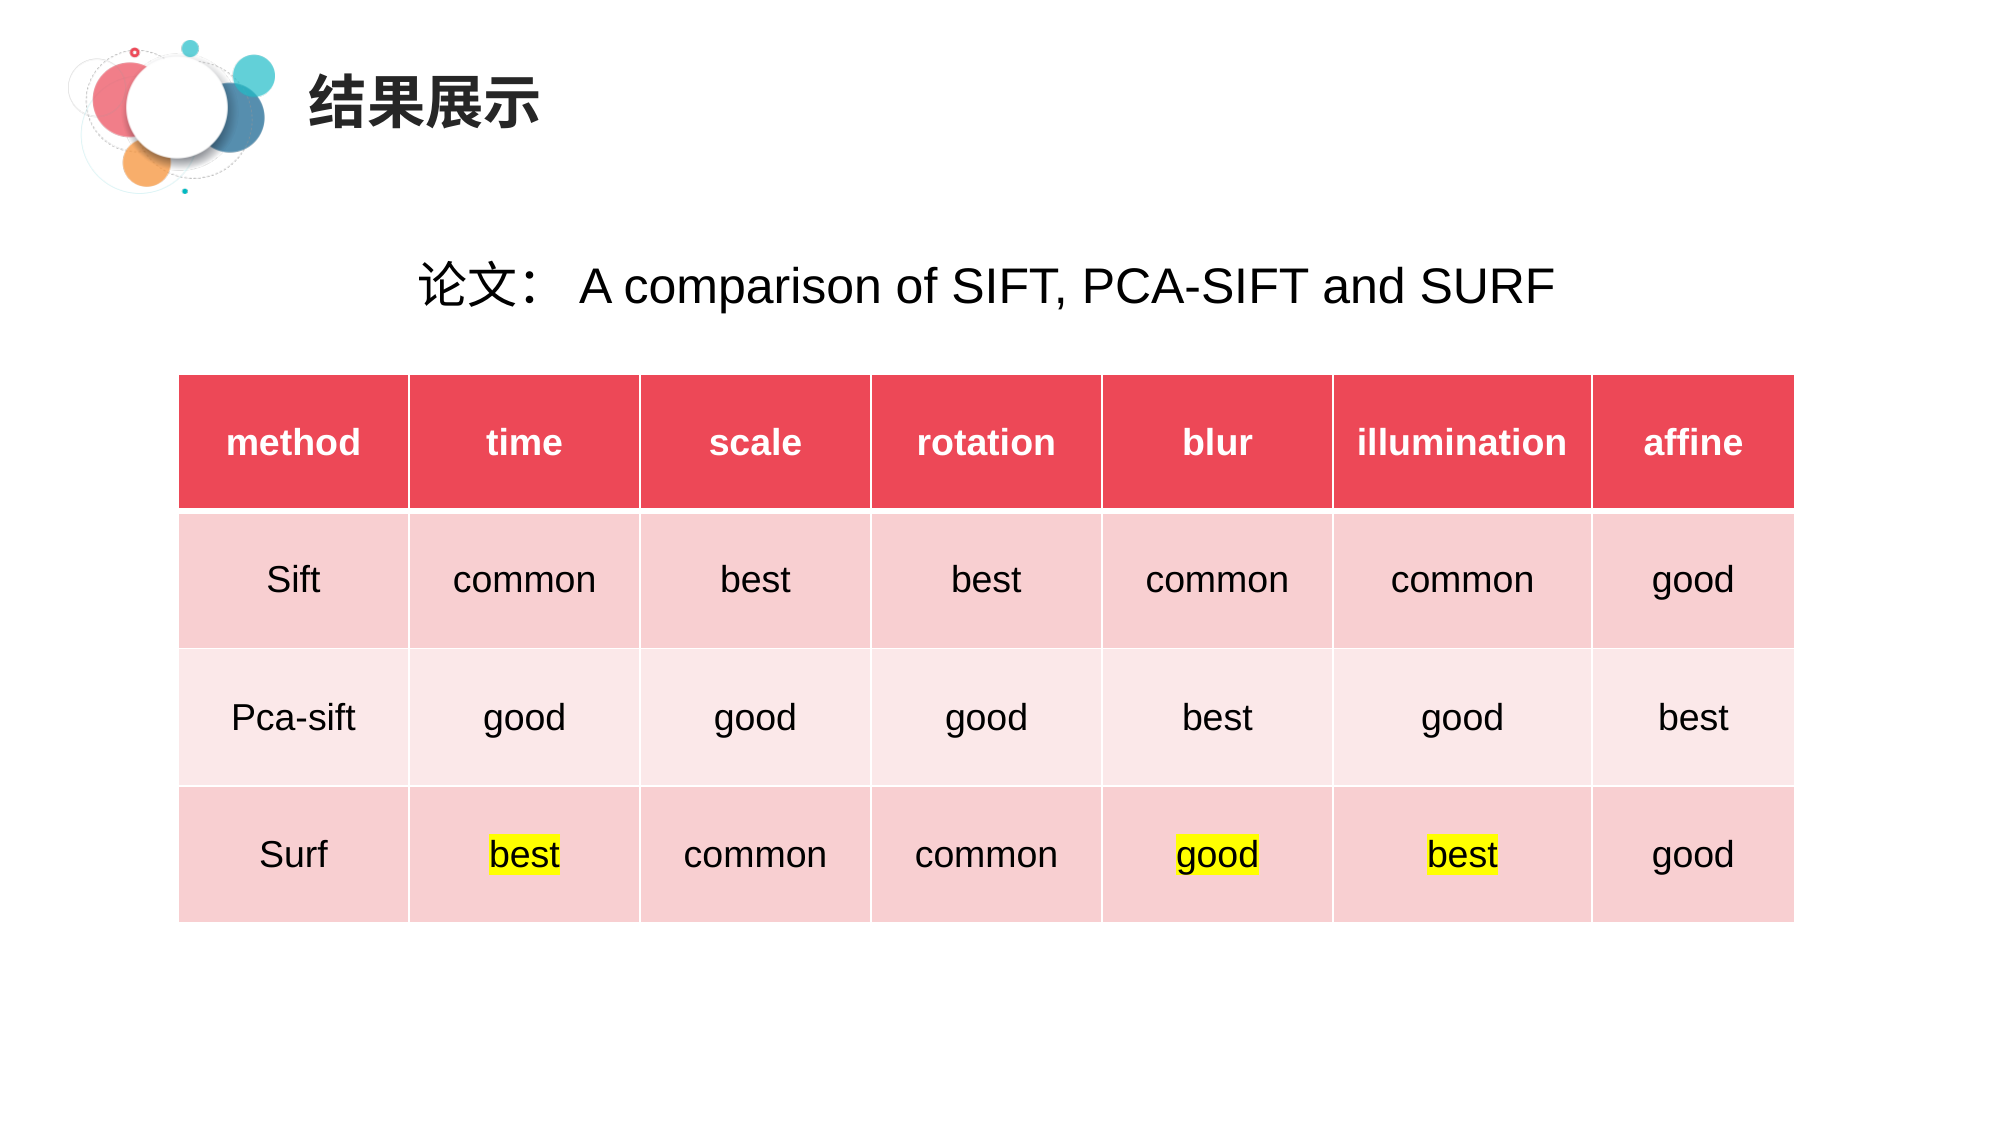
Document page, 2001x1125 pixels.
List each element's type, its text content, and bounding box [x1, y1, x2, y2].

table_cell best [1334, 787, 1591, 922]
table_header method [179, 375, 408, 508]
table_header scale [641, 375, 870, 508]
table_header time [410, 375, 639, 508]
table_header blur [1103, 375, 1332, 508]
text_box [292, 58, 911, 176]
table_cell best [410, 787, 639, 922]
table_cell best [1103, 649, 1332, 785]
table_cell good [641, 649, 870, 785]
table_cell common [1334, 514, 1591, 648]
picture [68, 40, 275, 194]
table_cell Surf [179, 787, 408, 922]
table_header affine [1593, 375, 1794, 508]
table_cell good [1334, 649, 1591, 785]
table_cell common [1103, 514, 1332, 648]
table_cell best [872, 514, 1101, 648]
table_cell common [641, 787, 870, 922]
table_cell good [1593, 514, 1794, 648]
table_cell Pca-sift [179, 649, 408, 785]
table_cell Sift [179, 514, 408, 648]
table_cell good [410, 649, 639, 785]
table_header rotation [872, 375, 1101, 508]
table_cell best [641, 514, 870, 648]
table_cell good [1593, 787, 1794, 922]
table_cell best [1593, 649, 1794, 785]
table_header illumination [1334, 375, 1591, 508]
table_cell common [872, 787, 1101, 922]
text_box 论文：A comparison of SIFT, PCA-SIFT and SURF [402, 245, 1598, 321]
table_cell good [872, 649, 1101, 785]
table_cell good [1103, 787, 1332, 922]
table_cell common [410, 514, 639, 648]
